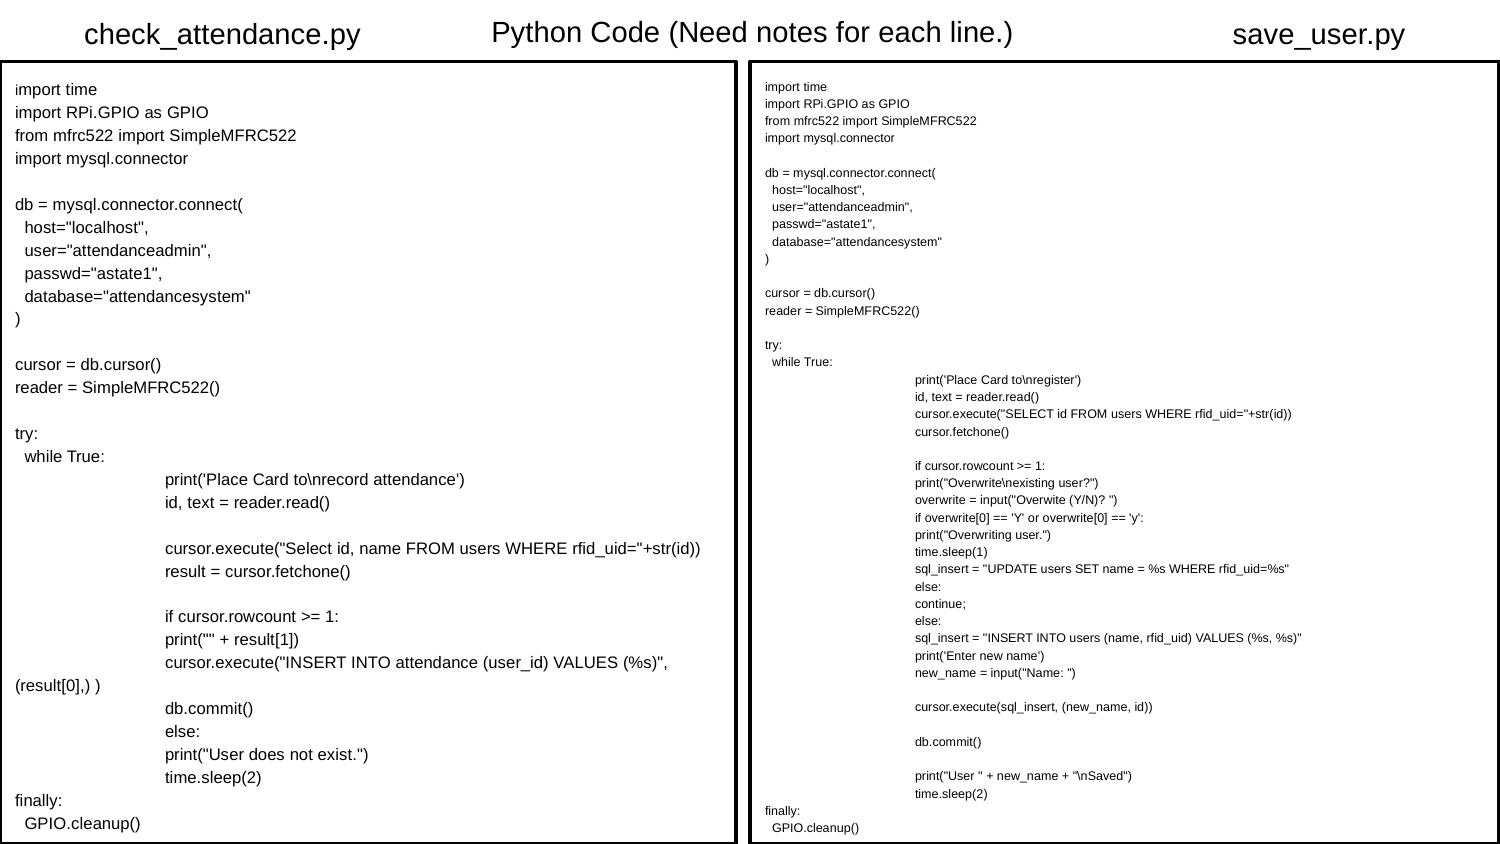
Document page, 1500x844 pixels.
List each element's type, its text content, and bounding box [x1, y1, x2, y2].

text_box Python Code (Need notes for each line.) [476, 5, 1043, 56]
text_box save_user.py [1163, 0, 1475, 38]
text_box check_attendance.py [17, 0, 428, 38]
text_box import time import RPi.GPIO as GPIO from mfrc522 import SimpleMFRC522 import mysql.connector db = mysql.connector.connect( host="localhost", user="attendanceadmin", passwd="astate1", database="attendancesystem" ) cursor = db.cursor() reader = SimpleMFRC522() try: while True: print('Place Card to\nrecord attendance') id, text = reader.read() cursor.execute("Select id, name FROM users WHERE rfid_uid="+str(id)) result = cursor.fetchone() if cursor.rowcount >= 1: print("" + result[1]) cursor.execute("INSERT INTO attendance (user_id) VALUES (%s)", (result[0],) ) db.commit() else: print("User does not exist.") time.sleep(2) finally: GPIO.cleanup() [0, 61, 736, 844]
text_box import time import RPi.GPIO as GPIO from mfrc522 import SimpleMFRC522 import mysql.connector db = mysql.connector.connect( host="localhost", user="attendanceadmin", passwd="astate1", database="attendancesystem" ) cursor = db.cursor() reader = SimpleMFRC522() try: while True: print('Place Card to\nregister') id, text = reader.read() cursor.execute("SELECT id FROM users WHERE rfid_uid="+str(id)) cursor.fetchone() if cursor.rowcount >= 1: print("Overwrite\nexisting user?") overwrite = input("Overwite (Y/N)? ") if overwrite[0] == 'Y' or overwrite[0] == 'y': print("Overwriting user.") time.sleep(1) sql_insert = "UPDATE users SET name = %s WHERE rfid_uid=%s" else: continue; else: sql_insert = "INSERT INTO users (name, rfid_uid) VALUES (%s, %s)" print('Enter new name') new_name = input("Name: ") cursor.execute(sql_insert, (new_name, id)) db.commit() print("User " + new_name + "\nSaved") time.sleep(2) finally: GPIO.cleanup() [750, 61, 1499, 844]
